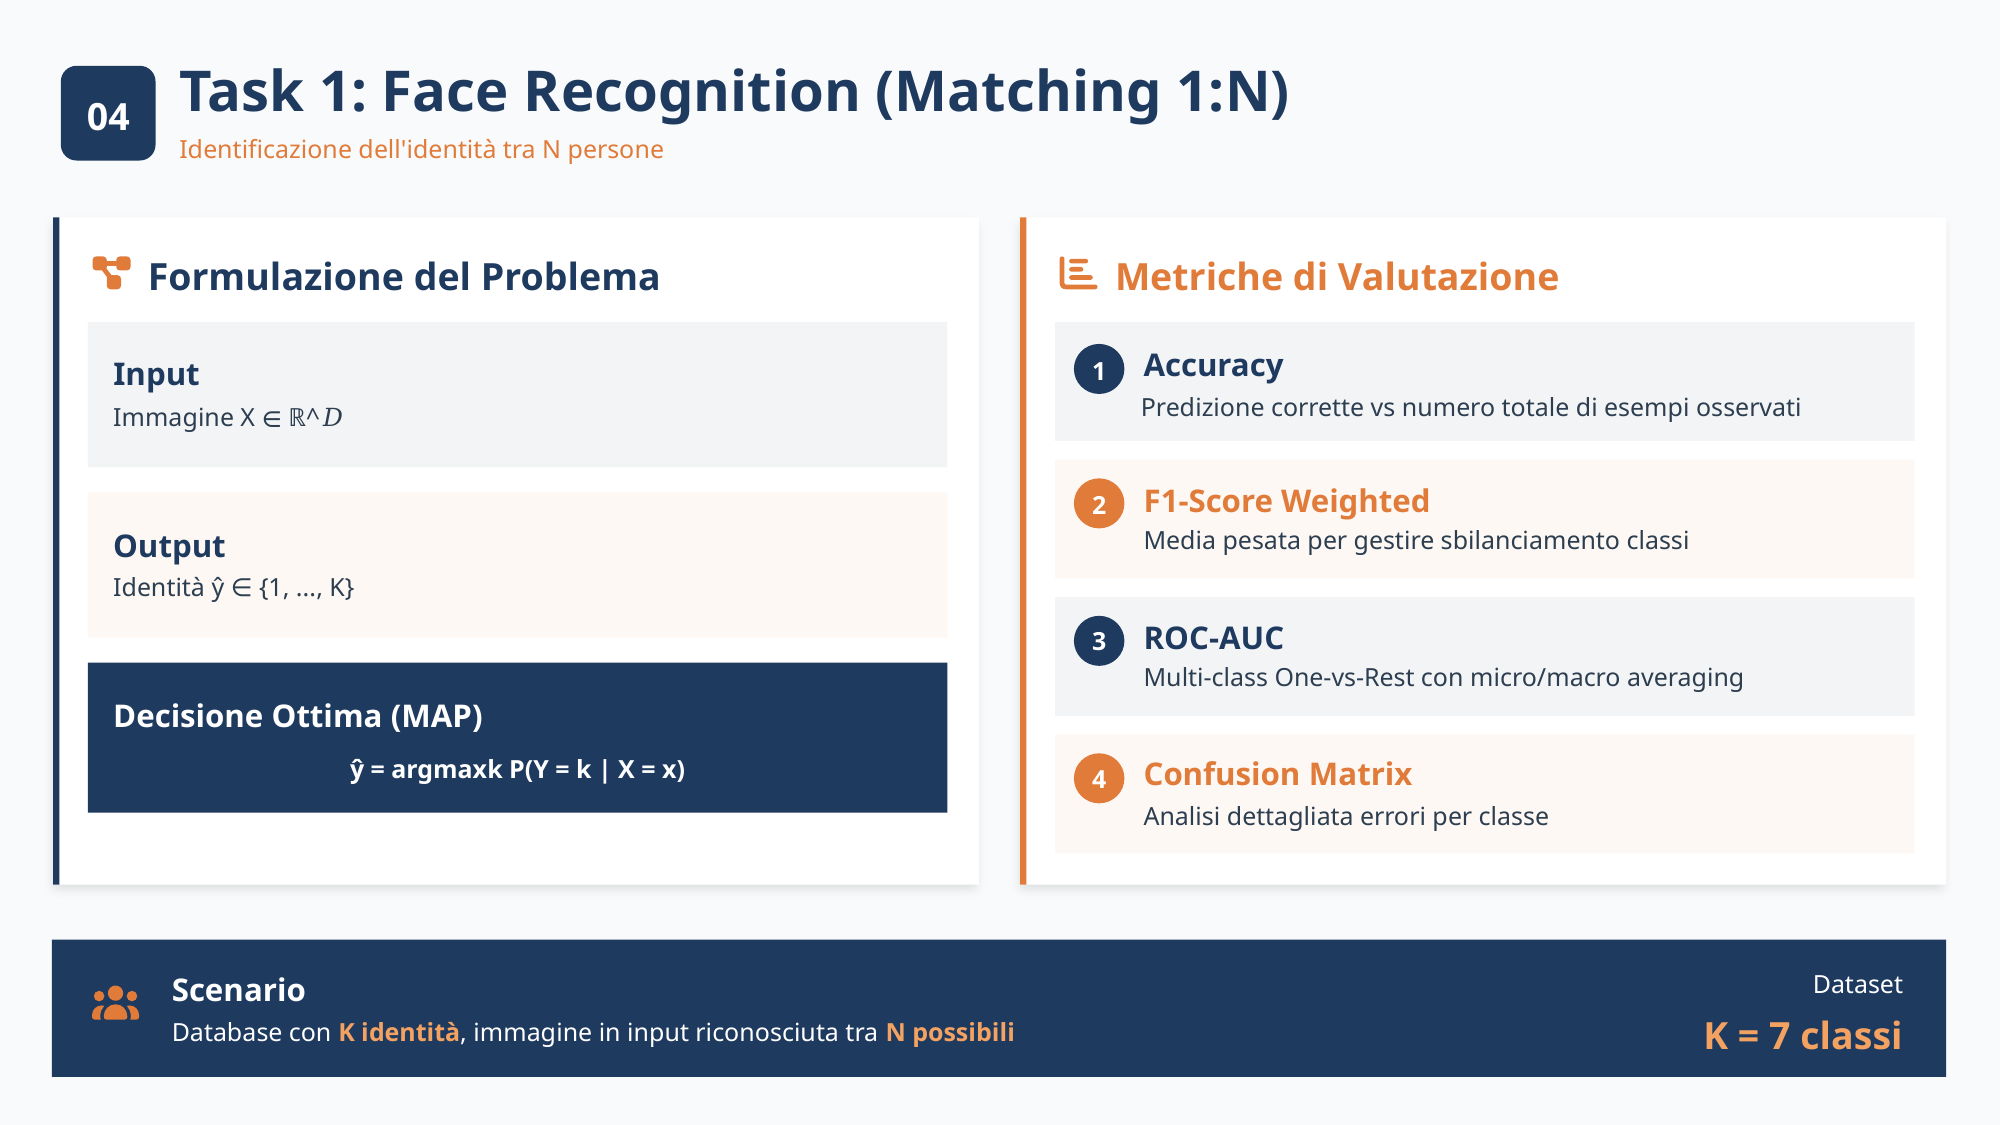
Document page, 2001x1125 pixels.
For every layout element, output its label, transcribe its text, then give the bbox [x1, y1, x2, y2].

text_box Scenario Database con K identità, immagine in input riconosciuta tra N possibili [171, 953, 1174, 1053]
text_box Task 1: Face Recognition (Matching 1:N) [179, 62, 1550, 125]
text_box [93, 990, 105, 1002]
text_box [103, 1004, 128, 1020]
text_box [92, 1005, 105, 1020]
text_box [126, 990, 138, 1002]
text_box Identificazione dell'identità tra N persone [179, 125, 1125, 163]
text_box [126, 1005, 140, 1020]
text_box [51, 939, 1947, 1077]
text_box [53, 217, 1947, 885]
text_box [49, 65, 168, 161]
text_box [107, 985, 124, 1001]
text_box Dataset K = 7 classi [1523, 987, 1904, 1029]
